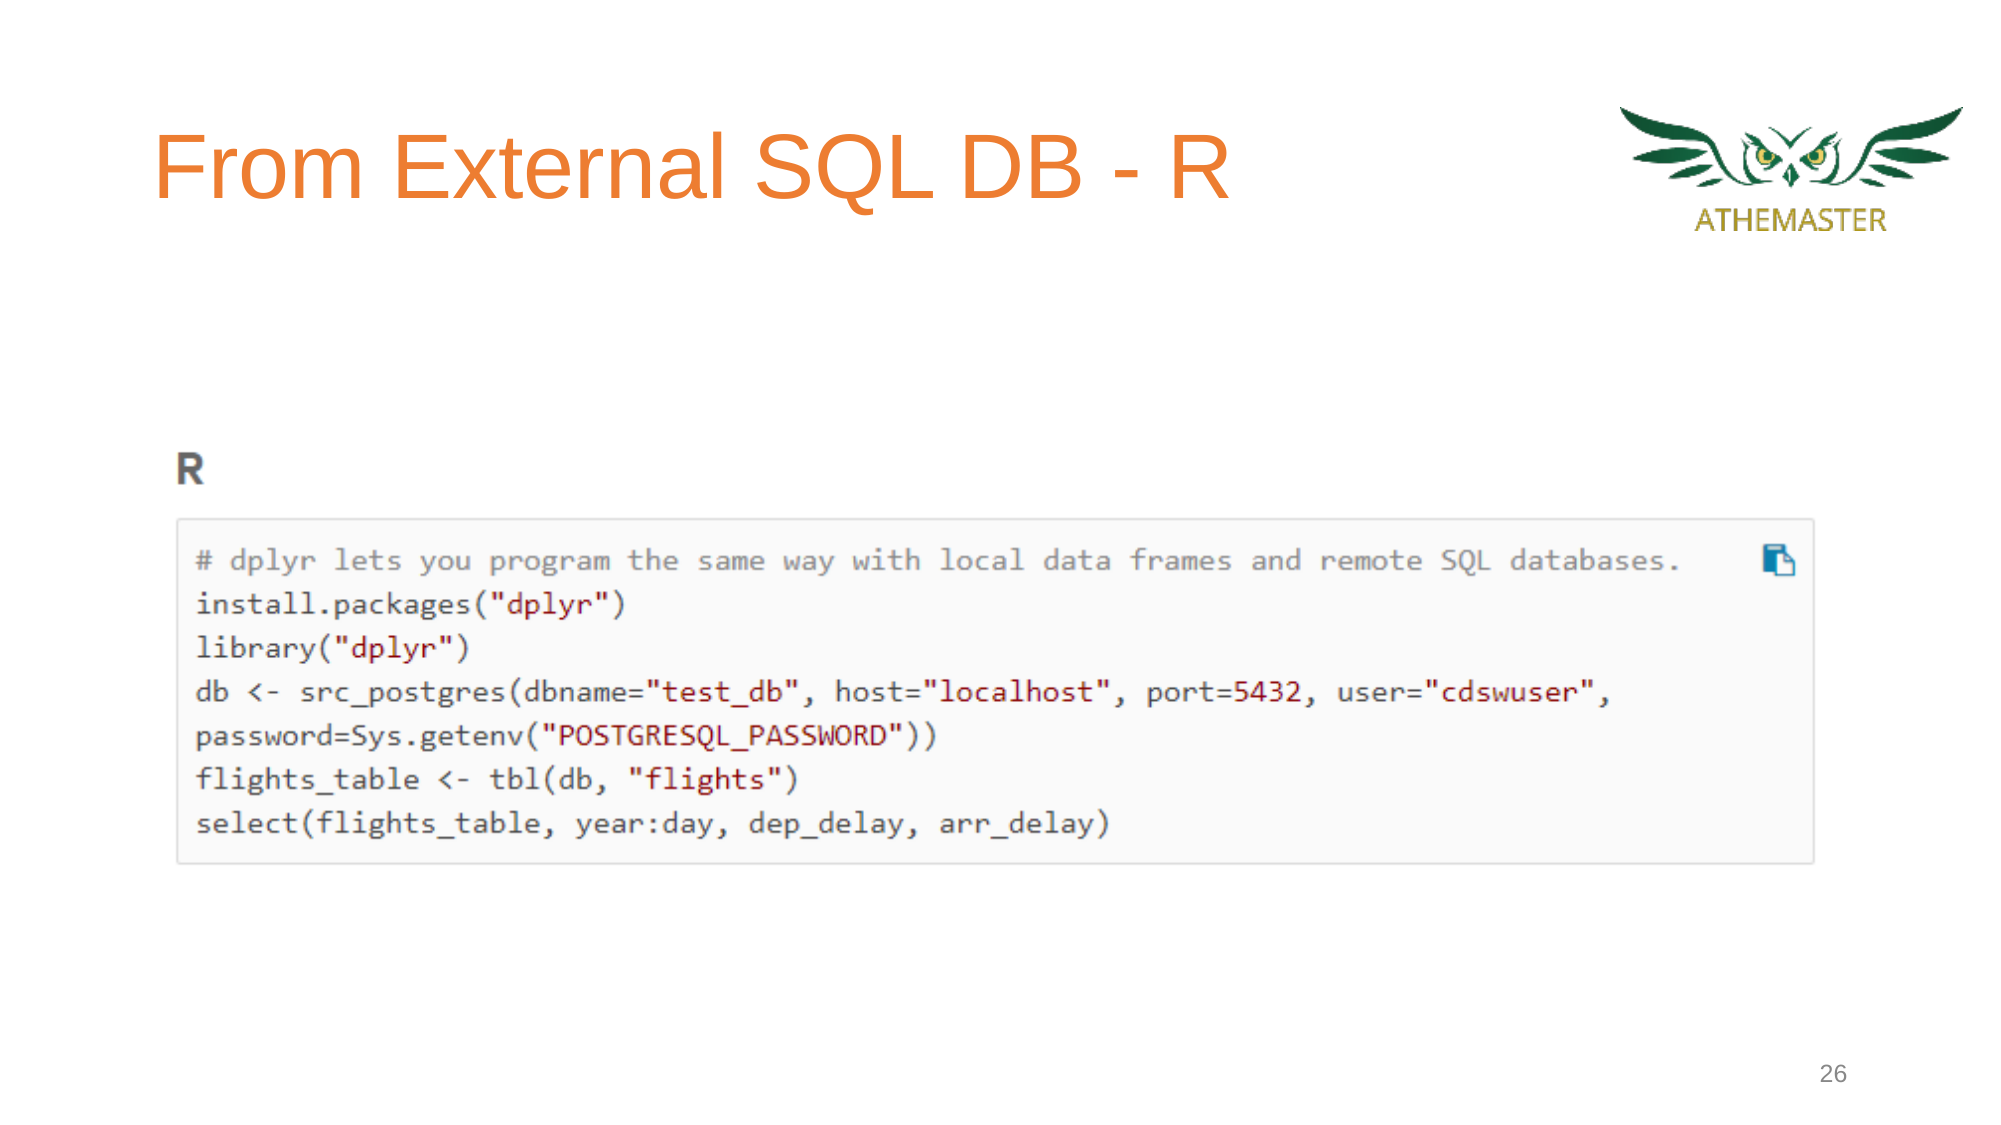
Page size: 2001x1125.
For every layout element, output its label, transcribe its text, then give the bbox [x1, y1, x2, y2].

slide_number ‹#› [1412, 1042, 1863, 1103]
picture [137, 411, 1863, 909]
title From External SQL DB - R [137, 59, 1863, 278]
picture [1863, 107, 1963, 231]
